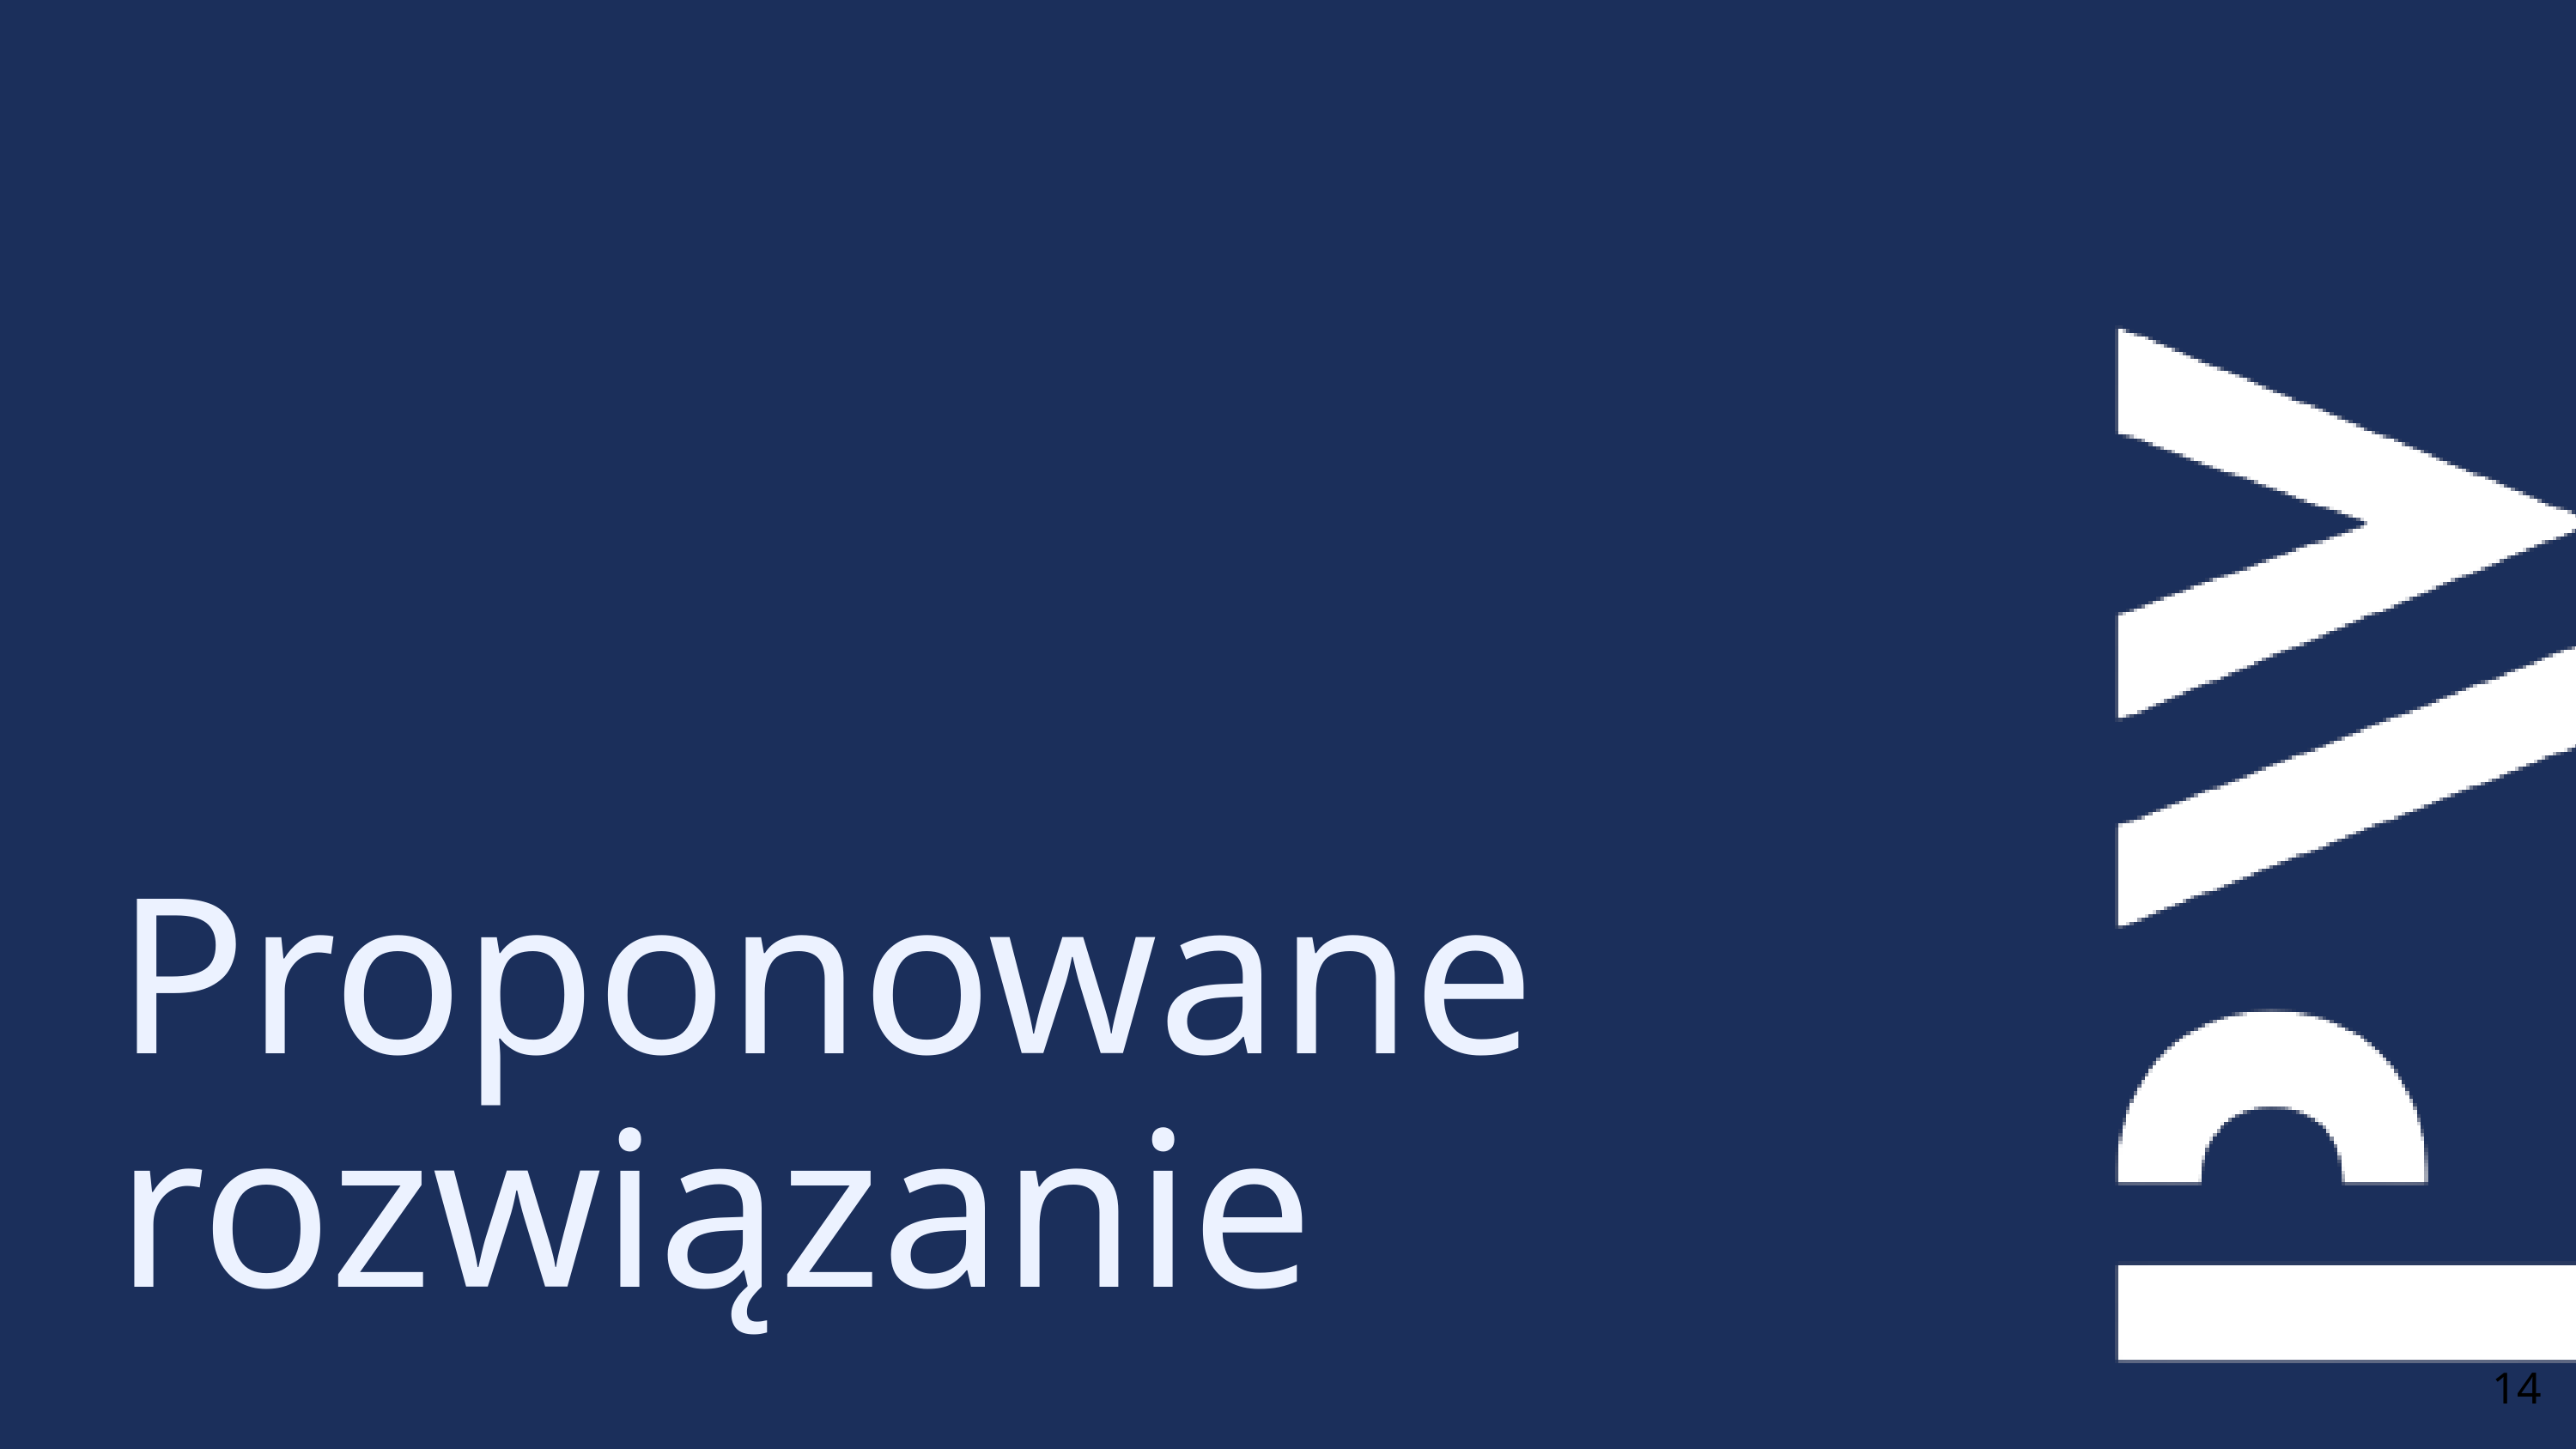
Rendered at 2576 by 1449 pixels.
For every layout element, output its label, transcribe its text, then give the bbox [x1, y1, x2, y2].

title Proponowane rozwiązanie [116, 233, 1460, 1335]
picture [1466, 0, 2576, 1449]
